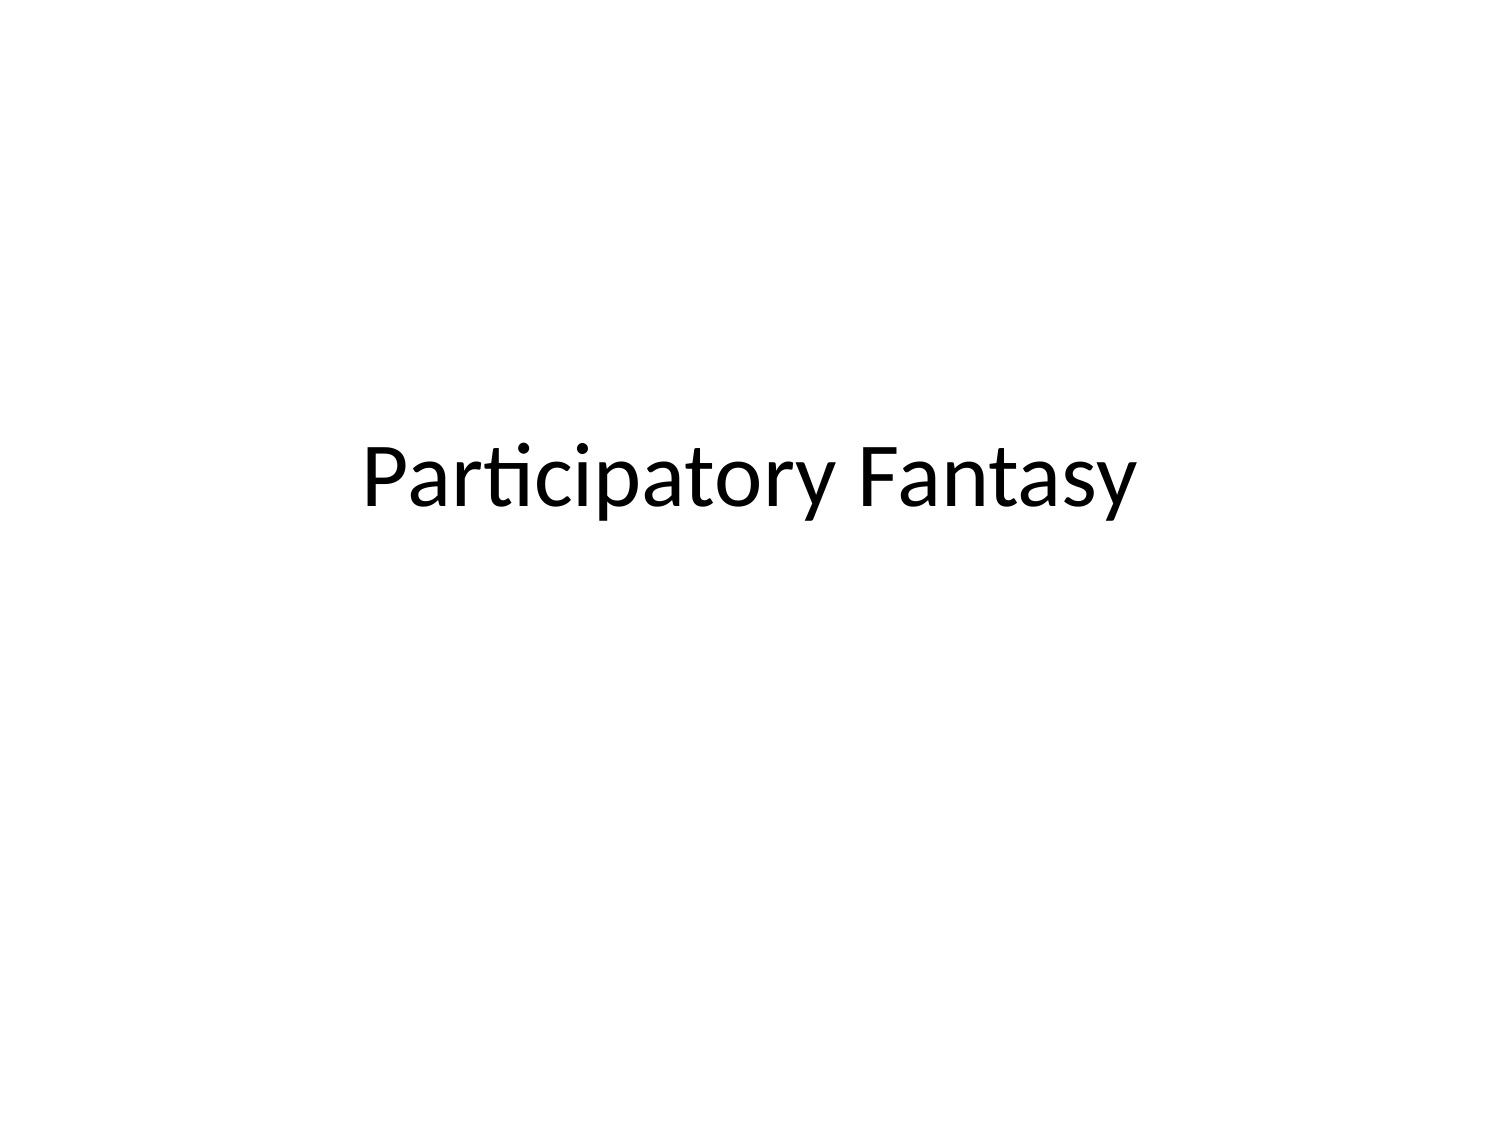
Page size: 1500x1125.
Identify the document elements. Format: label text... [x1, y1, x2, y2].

title Participatory Fantasy [112, 349, 1388, 591]
